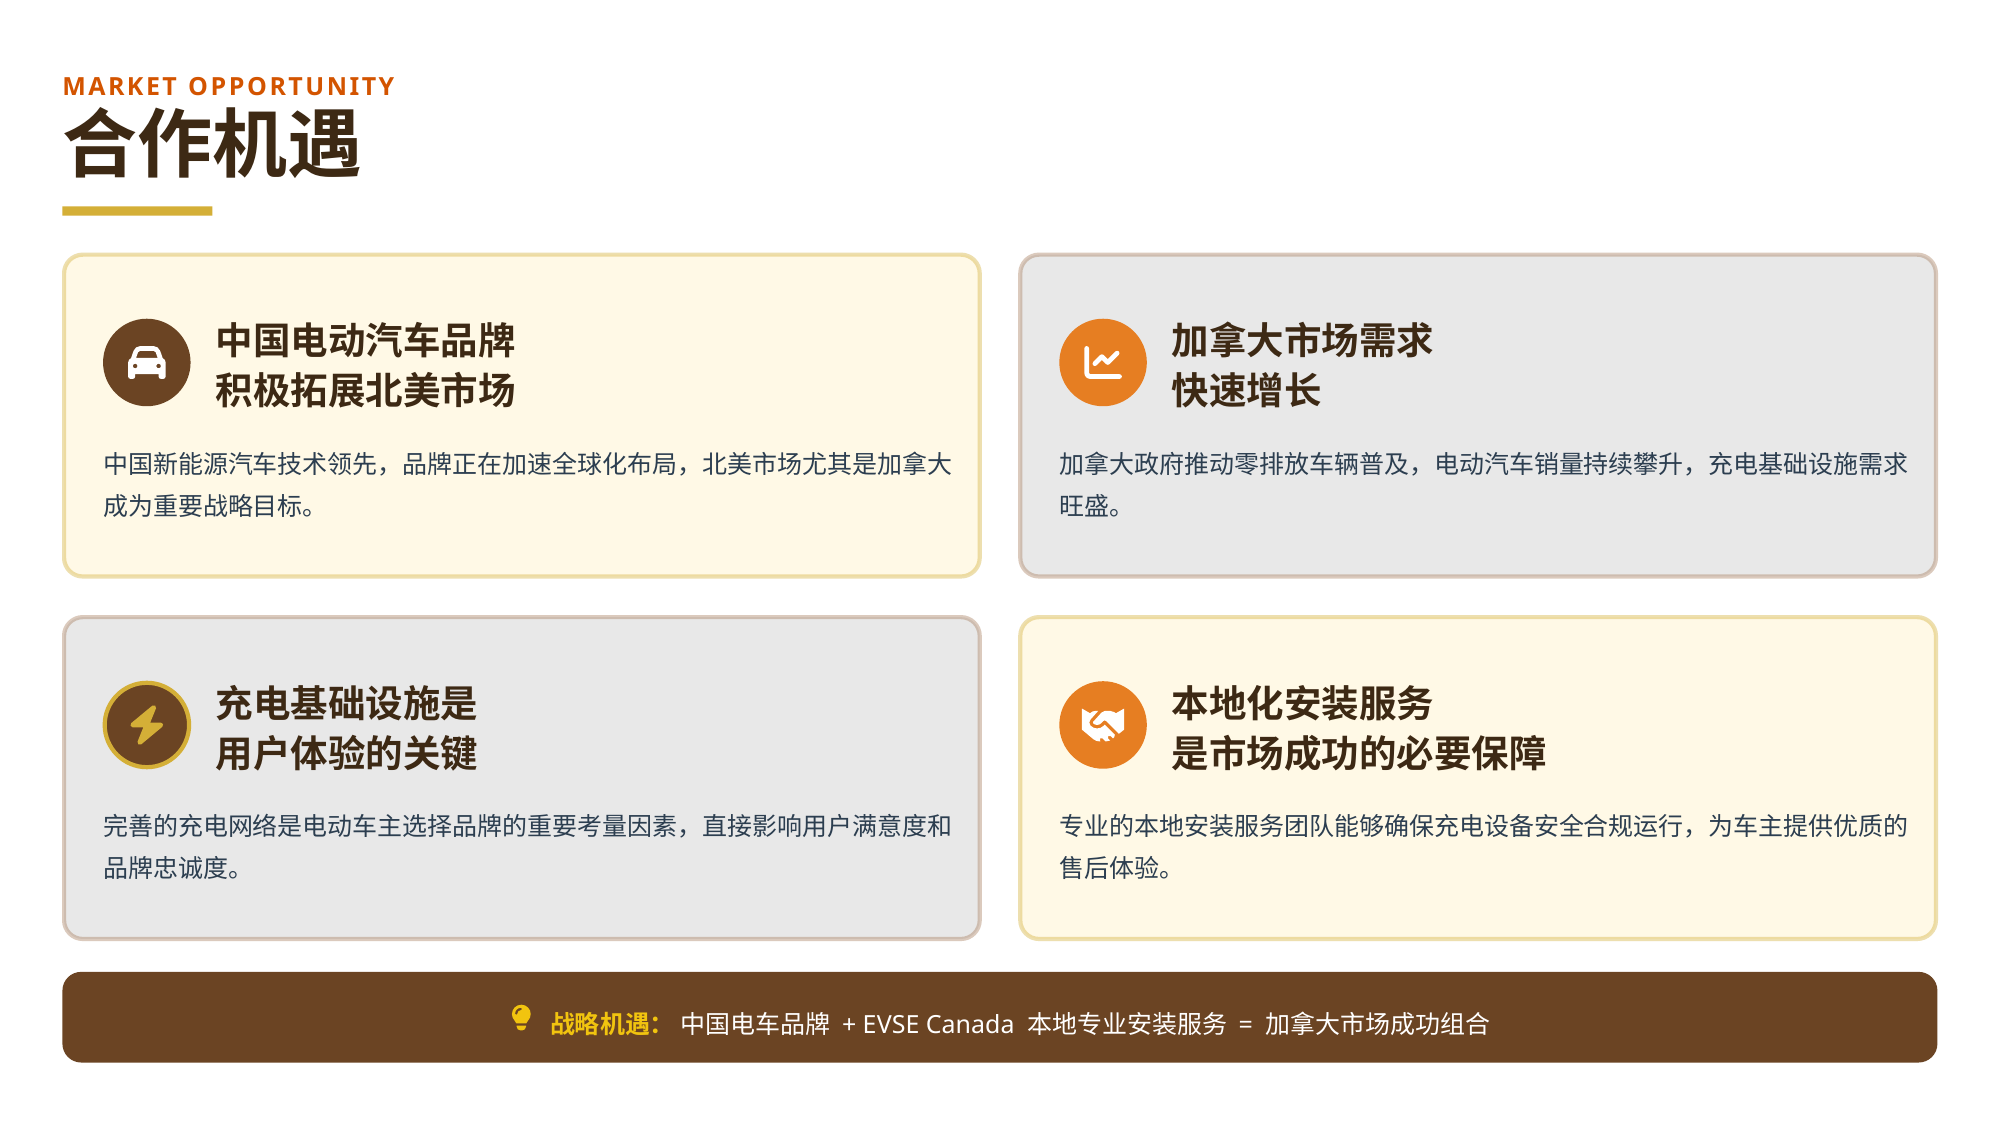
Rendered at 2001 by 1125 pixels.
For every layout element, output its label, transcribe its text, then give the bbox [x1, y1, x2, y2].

text_box 本地化安装服务 是市场成功的必要保障 [1171, 675, 1566, 775]
text_box 完善的充电网络是电动车主选择品牌的重要考量因素，直接影响用户满意度和品牌忠诚度。 [103, 799, 954, 882]
text_box [130, 705, 164, 745]
text_box [1020, 254, 1936, 577]
text_box 加拿大政府推动零排放车辆普及，电动汽车销量持续攀升，充电基础设施需求旺盛。 [1059, 437, 1910, 519]
text_box [64, 617, 980, 939]
text_box [104, 682, 190, 768]
text_box 合作机遇 [62, 112, 1975, 188]
text_box 中国新能源汽车技术领先，品牌正在加速全球化布局，北美市场尤其是加拿大成为重要战略目标。 [103, 437, 954, 519]
text_box 专业的本地安装服务团队能够确保充电设备安全合规运行，为车主提供优质的售后体验。 [1059, 799, 1910, 882]
text_box [1059, 681, 1147, 769]
text_box 中国电动汽车品牌 积极拓展北美市场 [215, 312, 535, 413]
text_box [1084, 346, 1122, 379]
text_box 加拿大市场需求 快速增长 [1171, 312, 1454, 413]
text_box [128, 346, 166, 379]
text_box [62, 206, 213, 216]
text_box MARKET OPPORTUNITY [62, 62, 1950, 100]
text_box [62, 971, 1938, 1063]
text_box [64, 254, 980, 577]
text_box 战略机遇： 中国电车品牌 + EVSE Canada 本地专业安装服务 = 加拿大市场成功组合 [121, 996, 1919, 1038]
text_box [1081, 708, 1115, 742]
text_box [1093, 708, 1125, 734]
text_box [1020, 617, 1936, 939]
text_box [103, 318, 191, 407]
text_box [1059, 318, 1147, 407]
text_box 充电基础设施是 用户体验的关键 [215, 675, 497, 775]
